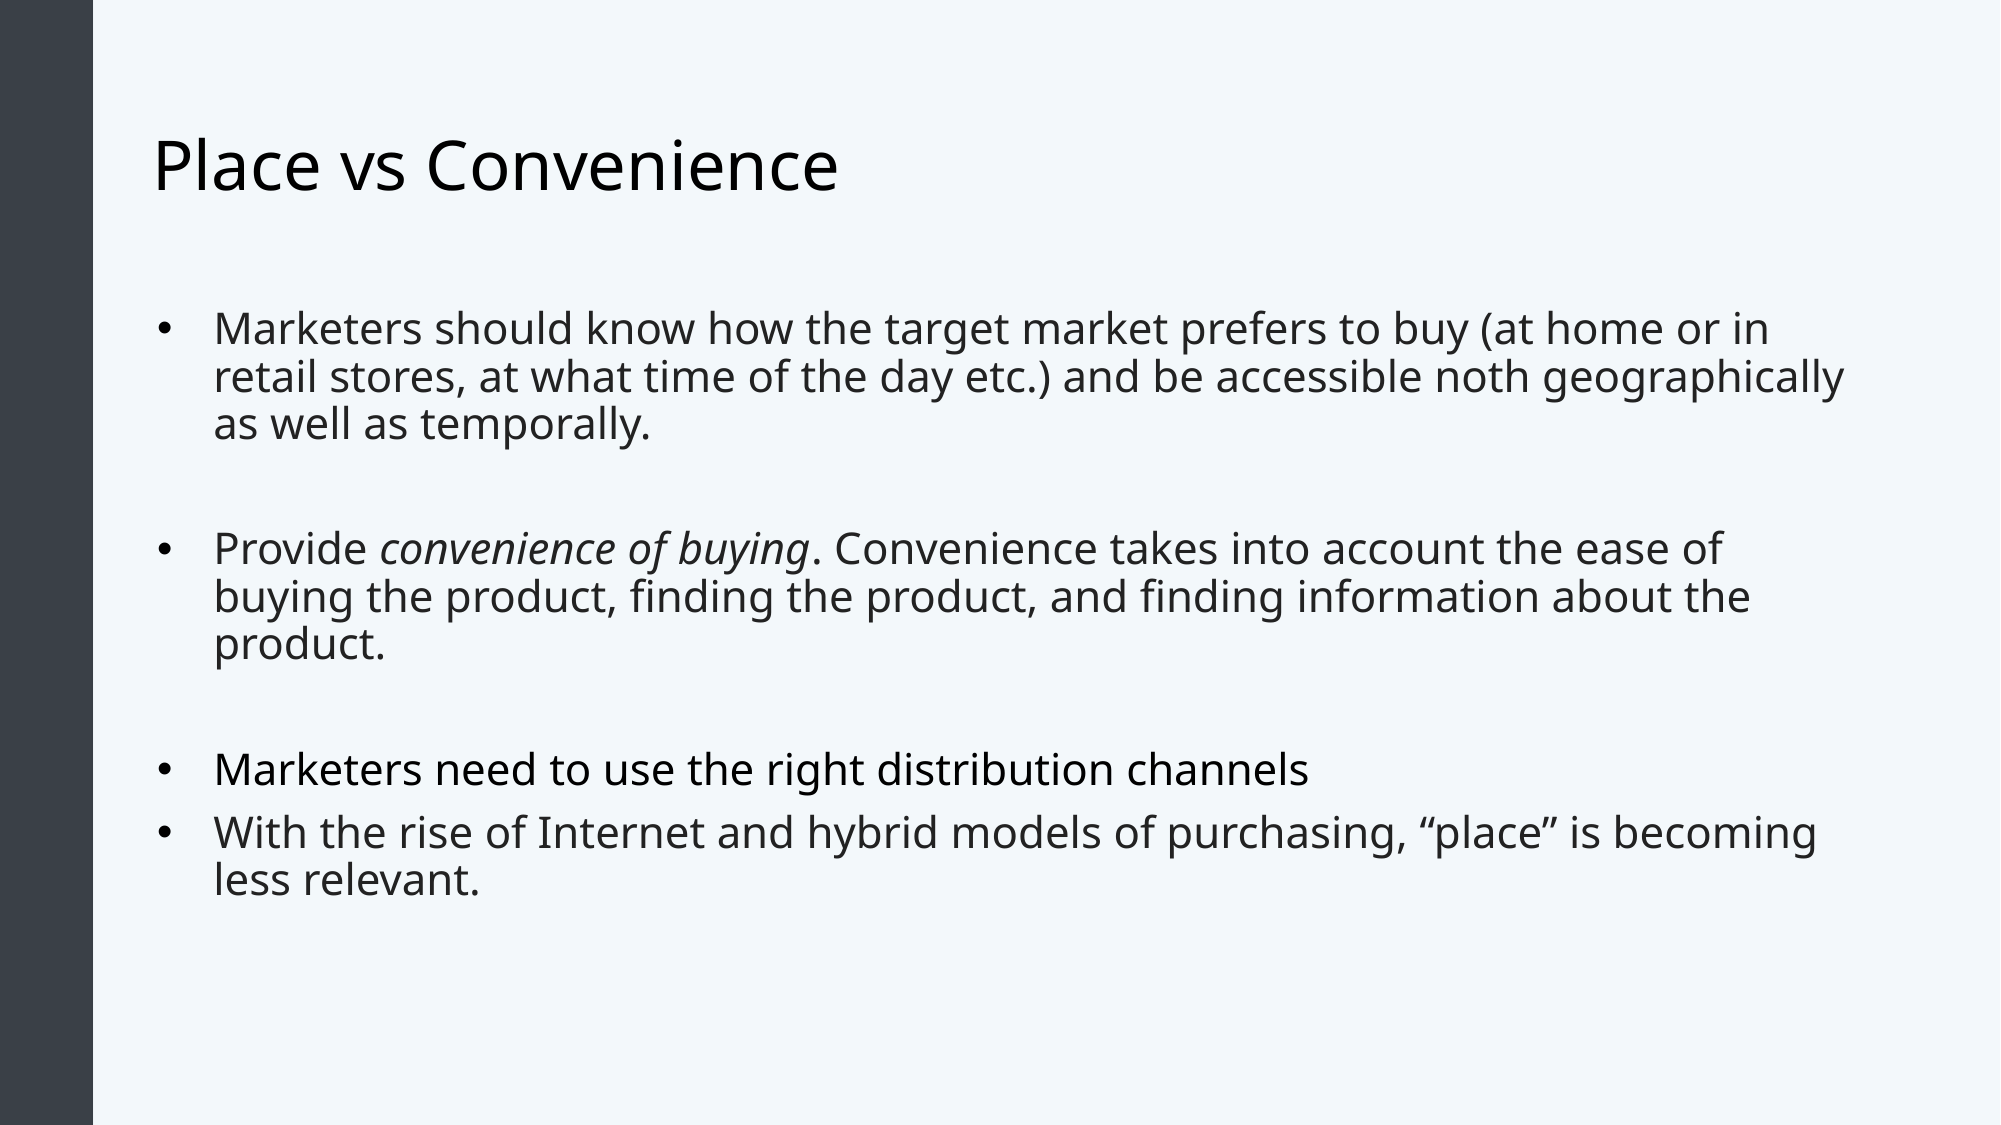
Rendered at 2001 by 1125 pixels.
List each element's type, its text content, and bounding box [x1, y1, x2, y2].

list Marketers should know how the target market prefers to buy (at home or in retail stores, at what time of the day etc.) and be accessible noth geographically as well as temporally. Provide convenience of buying. Convenience takes into account the ease of buying the product, finding the product, and finding information about the product. Marketers need to use the right distribution channels With the rise of Internet and hybrid models of purchasing, “place” is becoming less relevant. [137, 299, 1863, 1014]
title Place vs Convenience [137, 59, 1863, 278]
